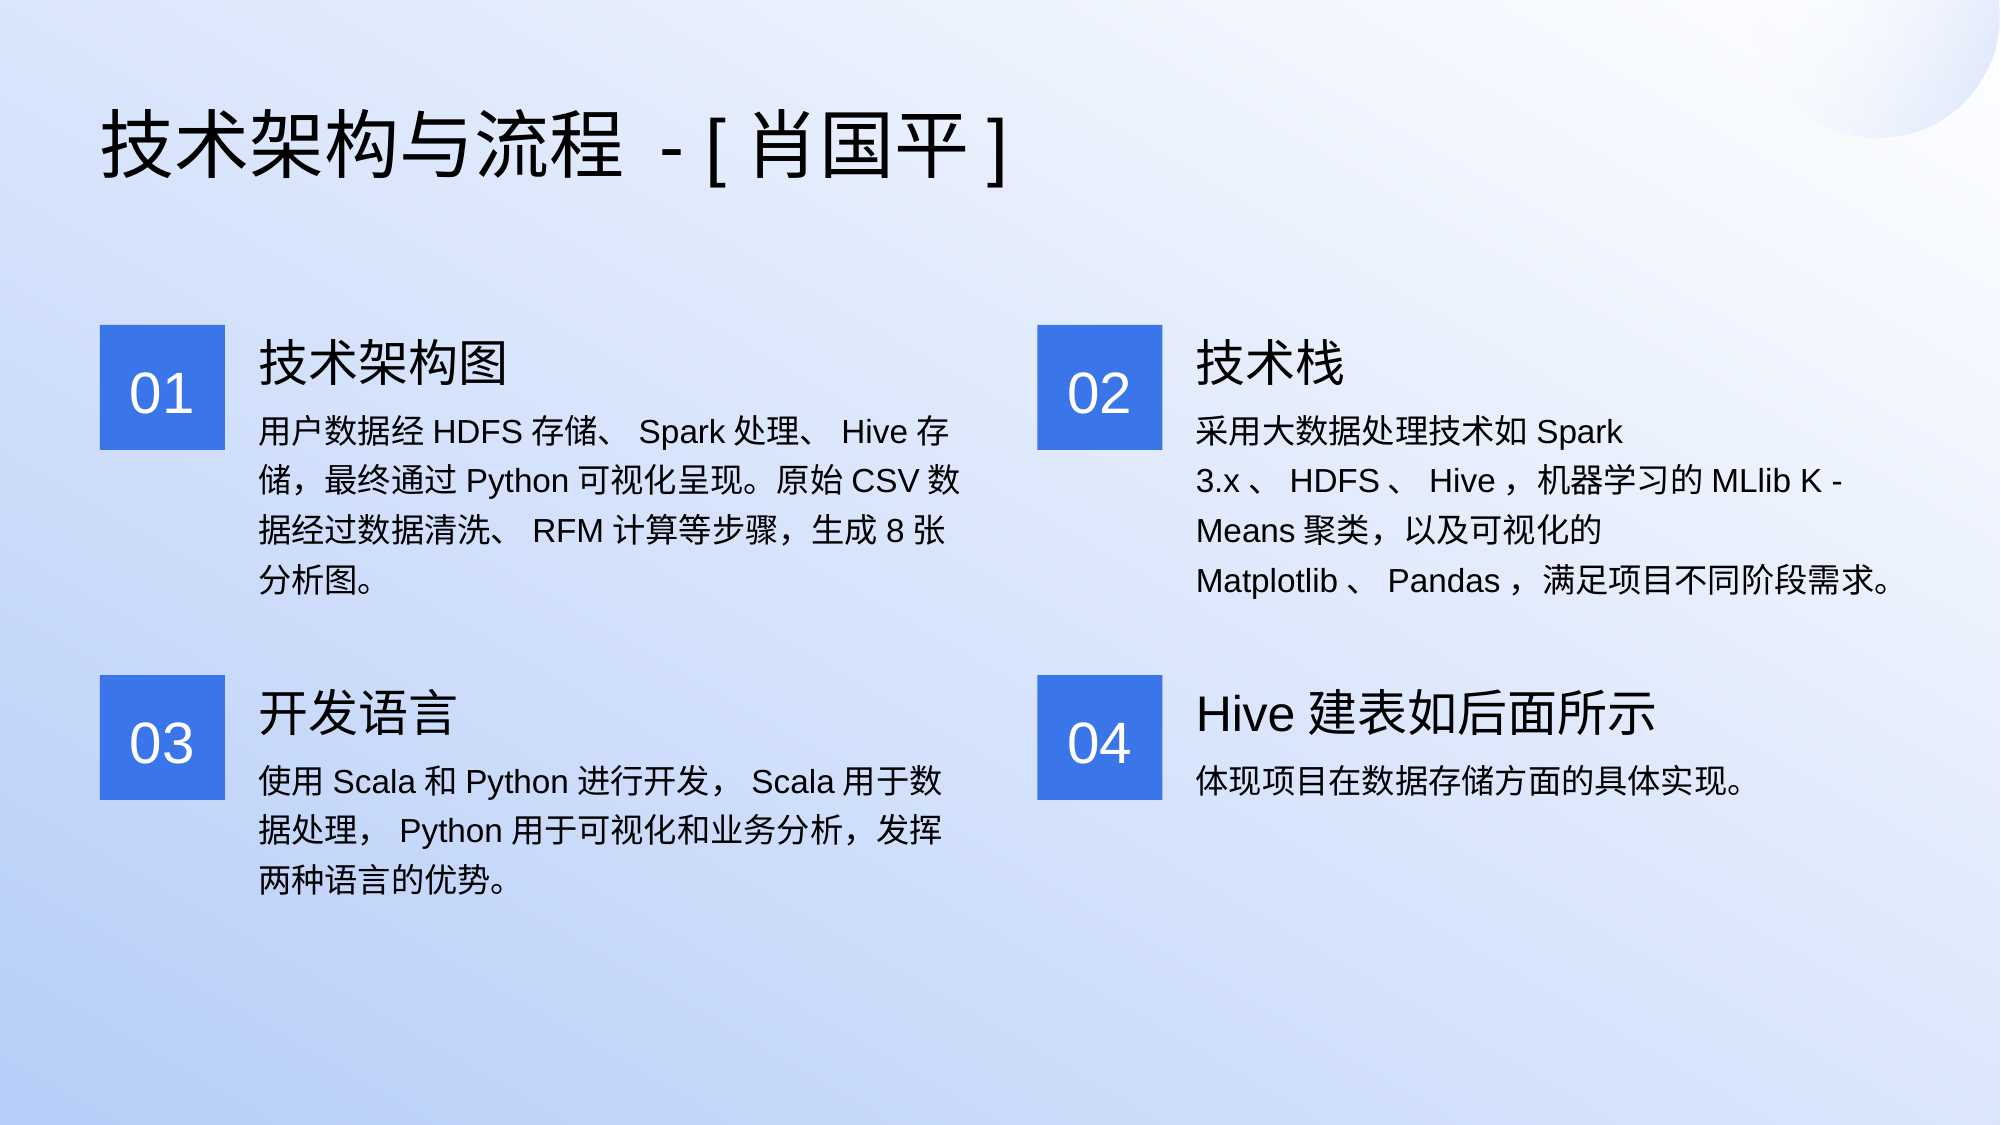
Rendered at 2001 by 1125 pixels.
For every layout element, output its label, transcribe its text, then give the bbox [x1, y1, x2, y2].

list 技术架构图 [258, 324, 963, 392]
list 技术栈 [1195, 324, 1900, 392]
list [99, 324, 225, 450]
list 开发语言 [258, 675, 963, 742]
title 技术架构与流程 - [肖国平] [99, 87, 1900, 188]
list [1037, 324, 1163, 450]
list 01 [128, 358, 197, 417]
list 03 [128, 708, 197, 767]
list 用户数据经HDFS存储、Spark处理、Hive存储，最终通过Python可视化呈现。原始CSV数据经过数据清洗、RFM计算等步骤，生成8张分析图。 [258, 399, 963, 600]
list 使用Scala和Python进行开发，Scala用于数据处理，Python用于可视化和业务分析，发挥两种语言的优势。 [258, 750, 963, 950]
list [1037, 675, 1163, 800]
list 体现项目在数据存储方面的具体实现。 [1195, 750, 1900, 950]
list Hive建表如后面所示 [1195, 675, 1900, 742]
list 04 [1065, 708, 1135, 767]
list [99, 675, 225, 800]
list 采用大数据处理技术如Spark 3.x、HDFS、Hive，机器学习的MLlib K - Means聚类，以及可视化的Matplotlib、Pandas，满足项目不同阶段需求。 [1195, 399, 1900, 600]
list 02 [1065, 358, 1135, 417]
